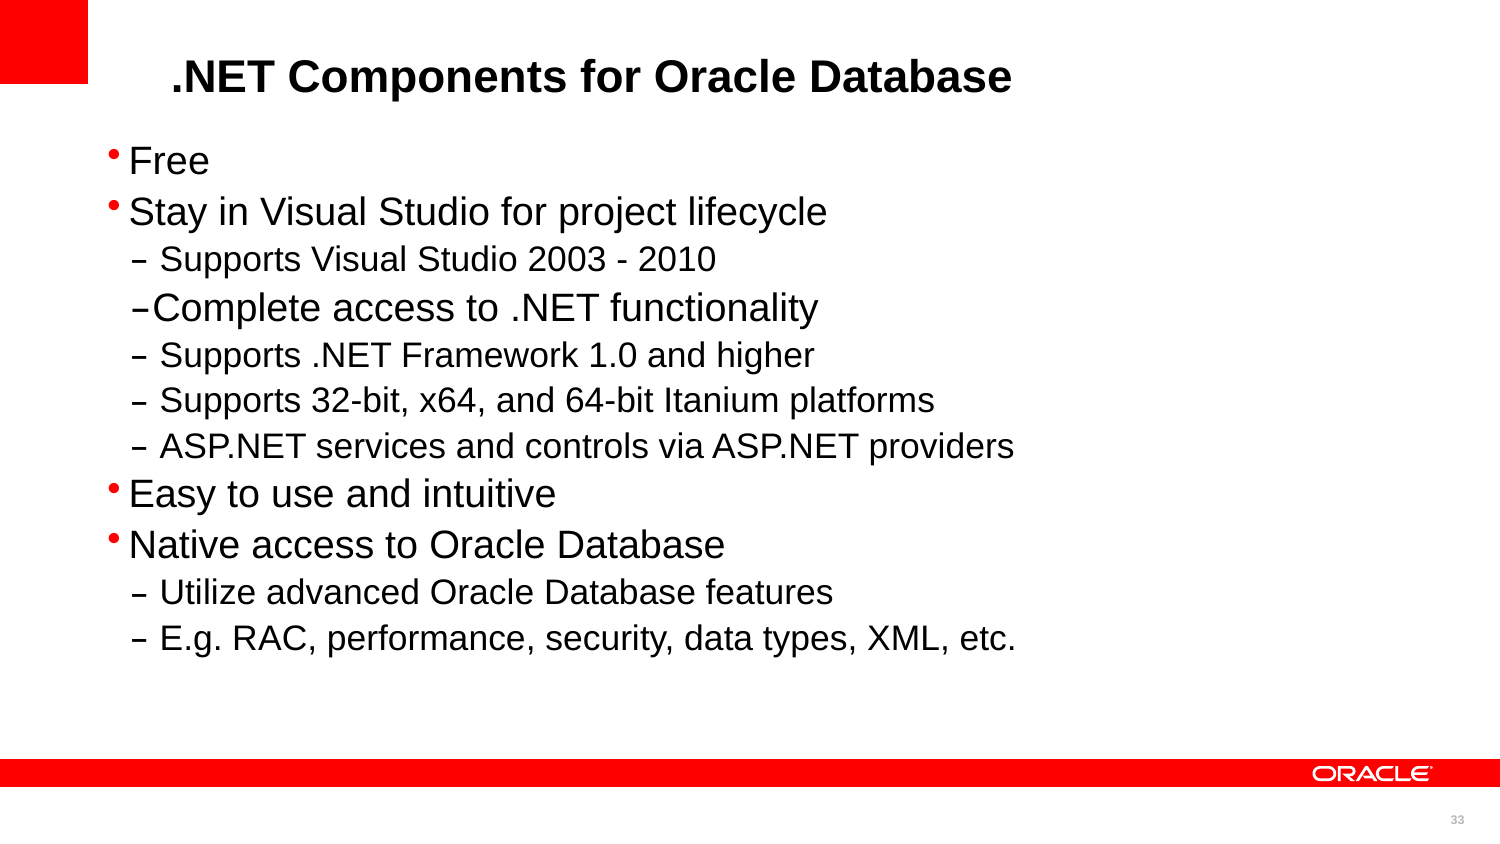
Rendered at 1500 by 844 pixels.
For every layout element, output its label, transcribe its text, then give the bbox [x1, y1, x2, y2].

title .NET Components for Oracle Database [170, 46, 1434, 179]
picture [0, 759, 1500, 787]
picture [0, 0, 88, 84]
list Free Stay in Visual Studio for project lifecycle Supports Visual Studio 2003 - 2010 Complete access to .NET functionality Supports .NET Framework 1.0 and higher Supports 32-bit, x64, and 64-bit Itanium platforms ASP.NET services and controls via ASP.NET providers Easy to use and intuitive Native access to Oracle Database Utilize advanced Oracle Database features E.g. RAC, performance, security, data types, XML, etc. [107, 140, 1388, 685]
